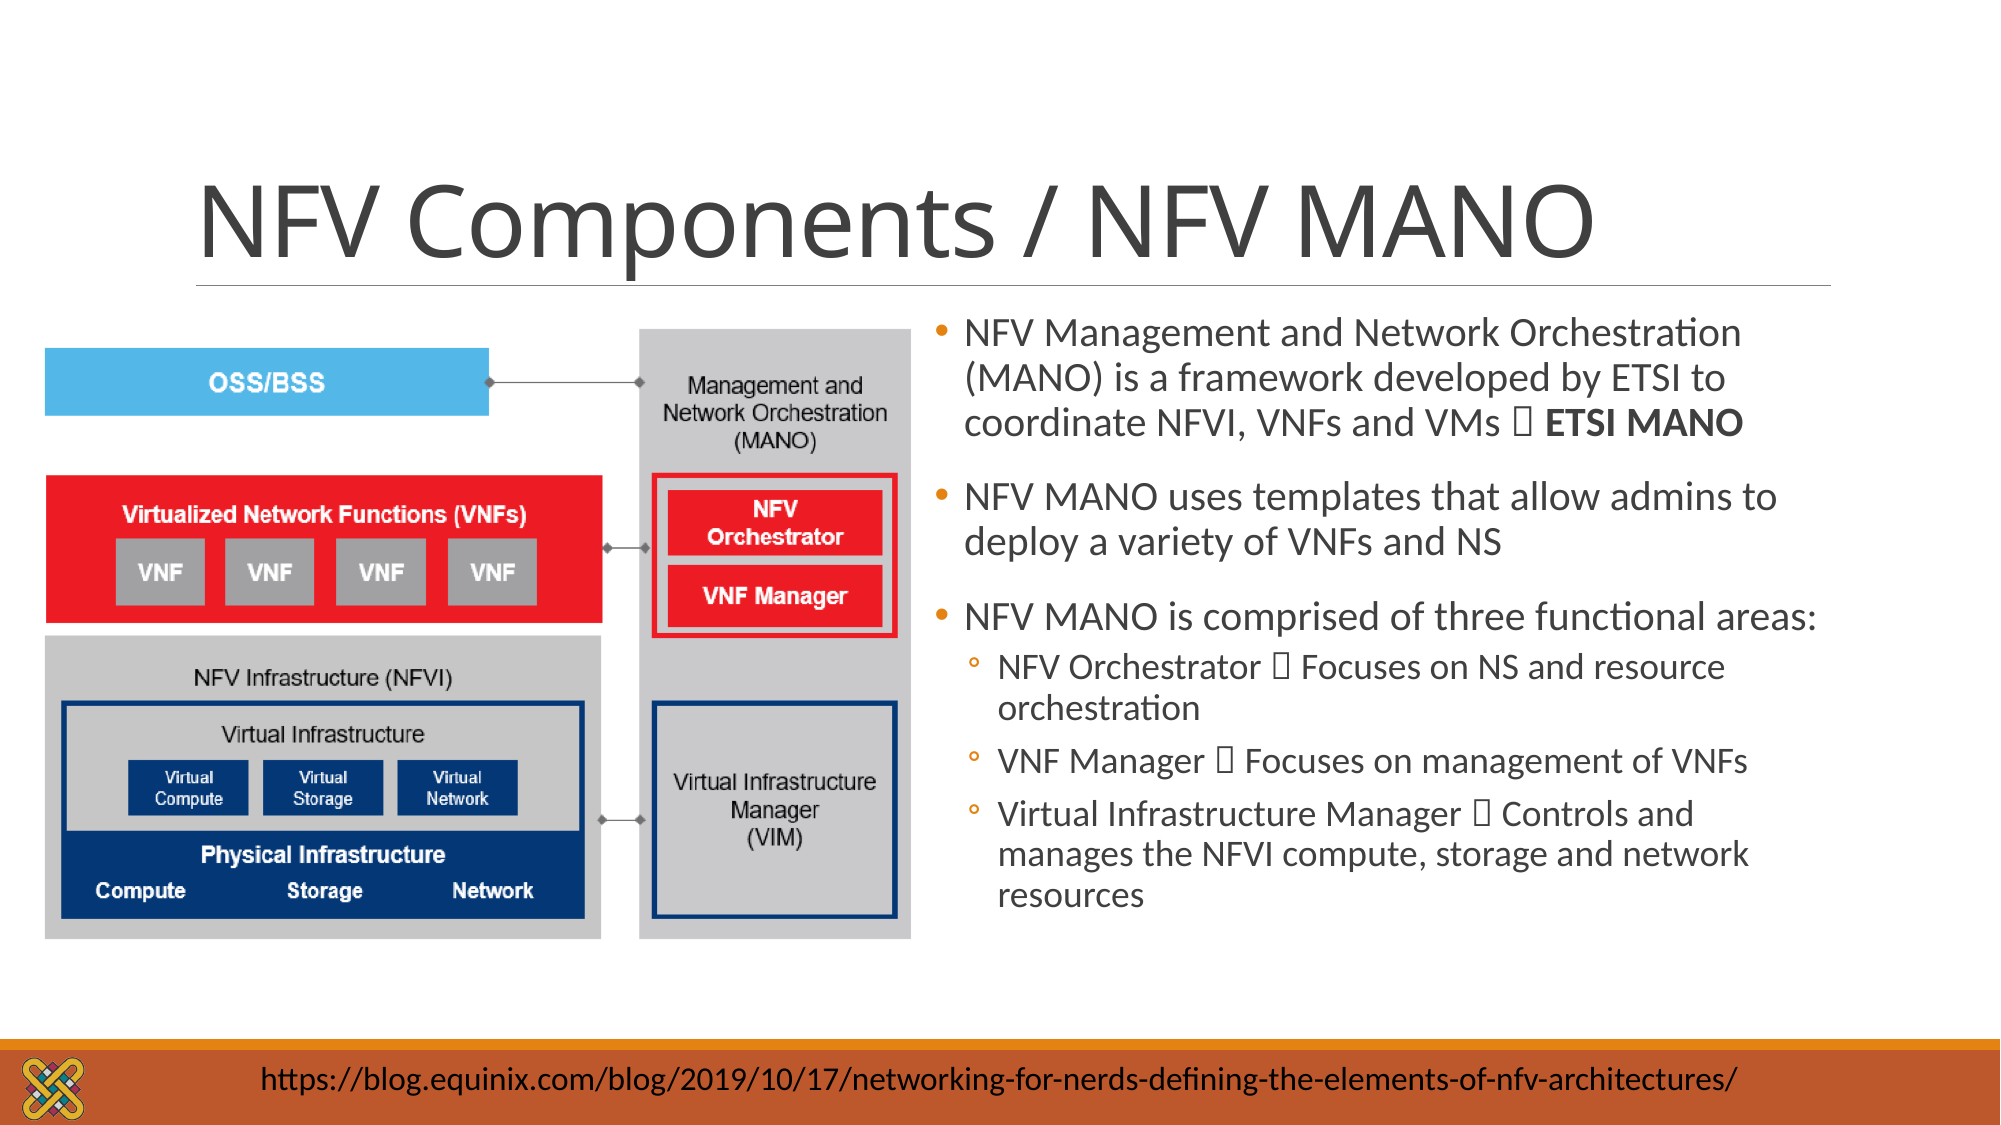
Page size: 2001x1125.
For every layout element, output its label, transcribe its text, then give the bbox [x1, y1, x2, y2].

list NFV Management and Network Orchestration (MANO) is a framework developed by ETSI to coordinate NFVI, VNFs and VMs  ETSI MANO NFV MANO uses templates that allow admins to deploy a variety of VNFs and NS NFV MANO is comprised of three functional areas: NFV Orchestrator  Focuses on NS and resource orchestration VNF Manager  Focuses on management of VNFs Virtual Infrastructure Manager  Controls and manages the NFVI compute, storage and network resources [940, 302, 1830, 963]
text_box https://blog.equinix.com/blog/2019/10/17/networking-for-nerds-defining-the-elements-of-nfv-architectures/ [245, 1050, 1765, 1105]
picture [19, 1053, 87, 1123]
title NFV Components / NFV MANO [180, 47, 1830, 285]
picture [0, 302, 935, 964]
